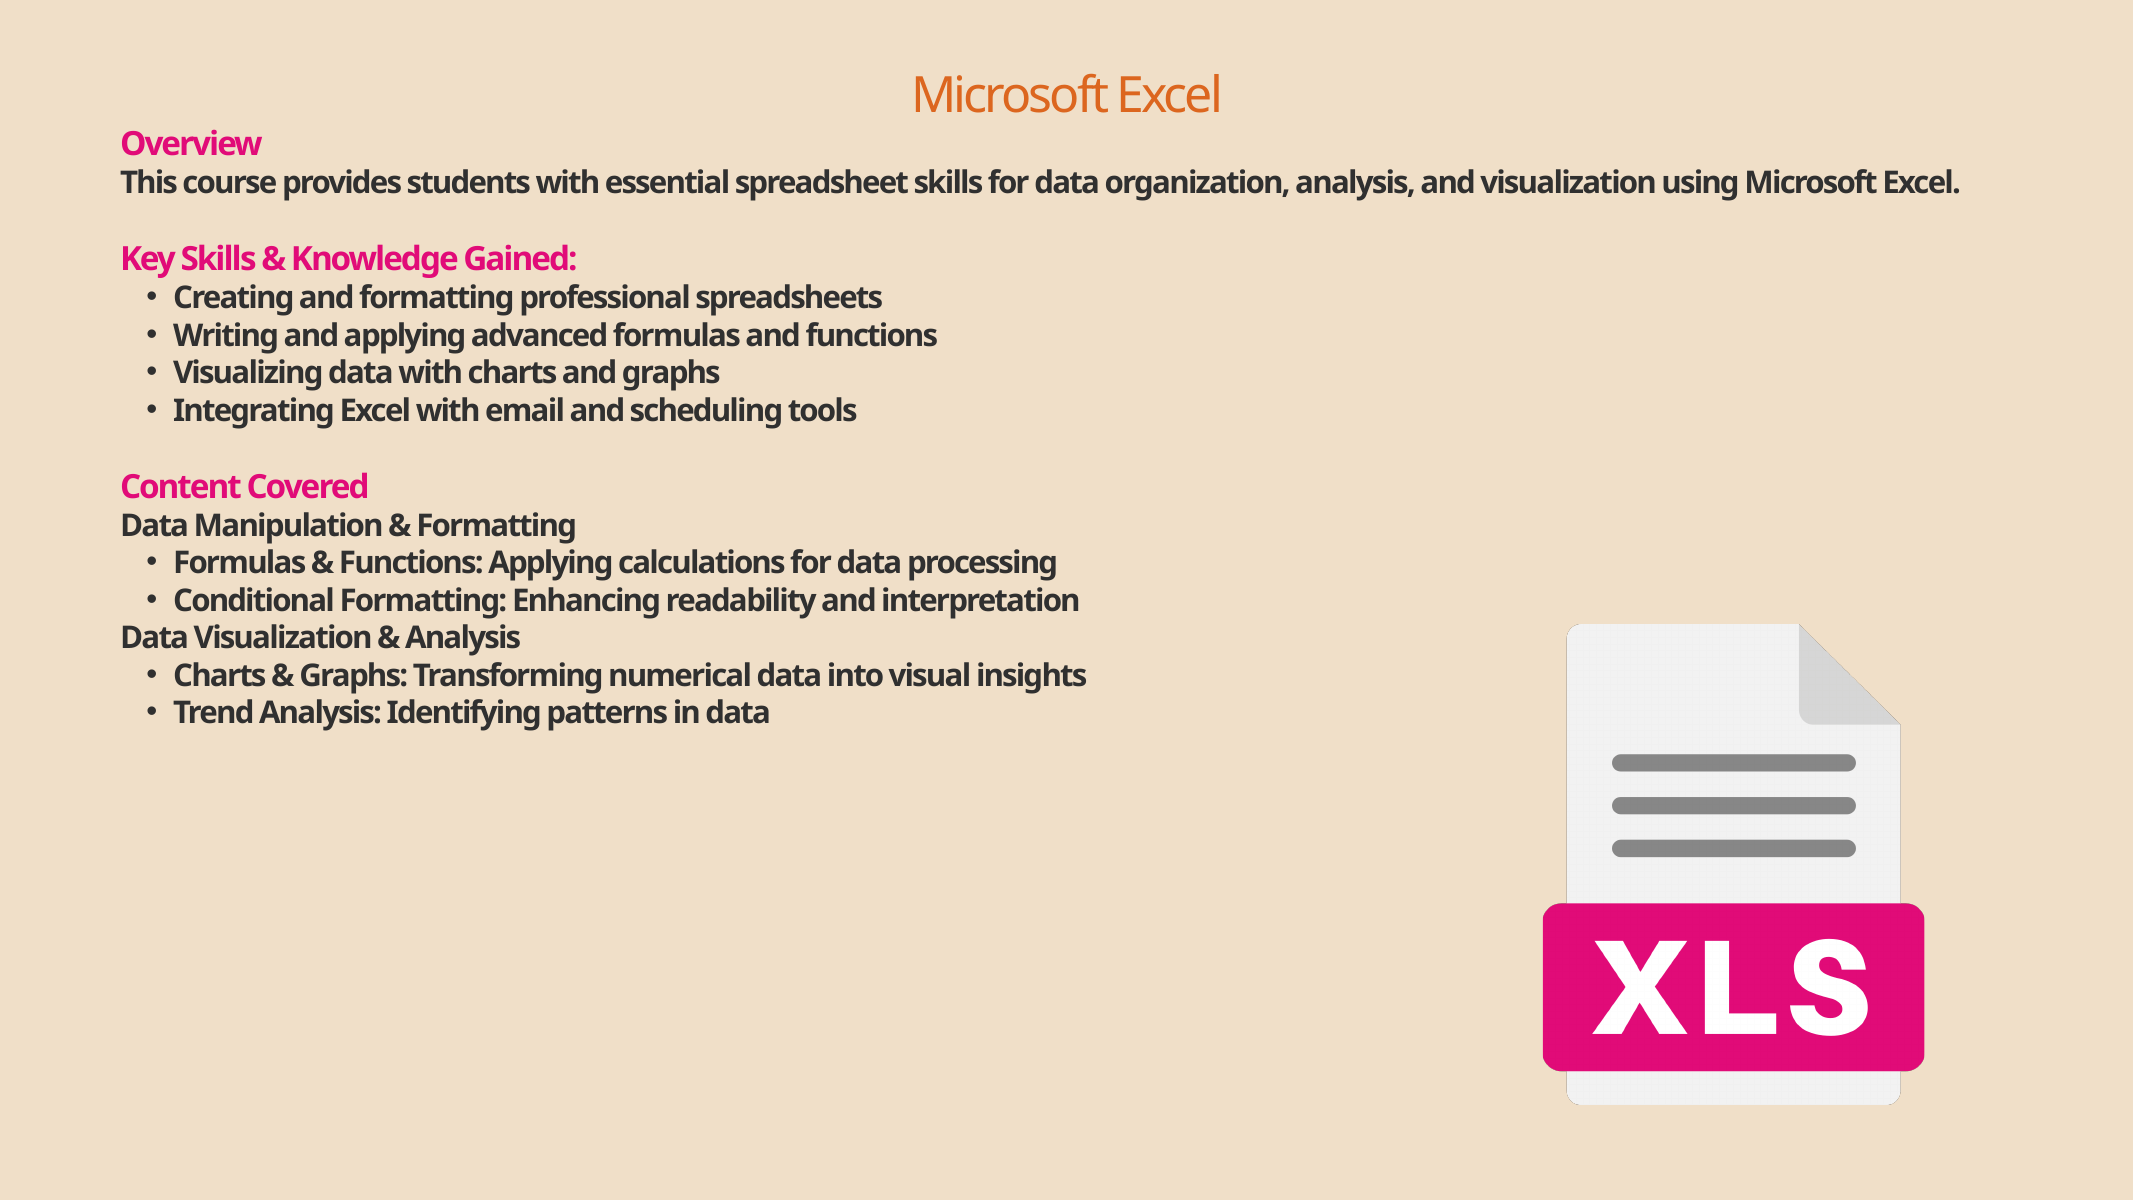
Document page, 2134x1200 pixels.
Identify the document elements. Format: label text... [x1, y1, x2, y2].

text_box Microsoft Excel Overview This course provides students with essential spreadsheet skills for data organization, analysis, and visualization using Microsoft Excel. Key Skills & Knowledge Gained: Creating and formatting professional spreadsheets Writing and applying advanced formulas and functions Visualizing data with charts and graphs Integrating Excel with email and scheduling tools Content Covered Data Manipulation & Formatting Formulas & Functions: Applying calculations for data processing Conditional Formatting: Enhancing readability and interpretation Data Visualization & Analysis Charts & Graphs: Transforming numerical data into visual insights Trend Analysis: Identifying patterns in data [119, 62, 2015, 970]
text_box [1542, 624, 1925, 1105]
